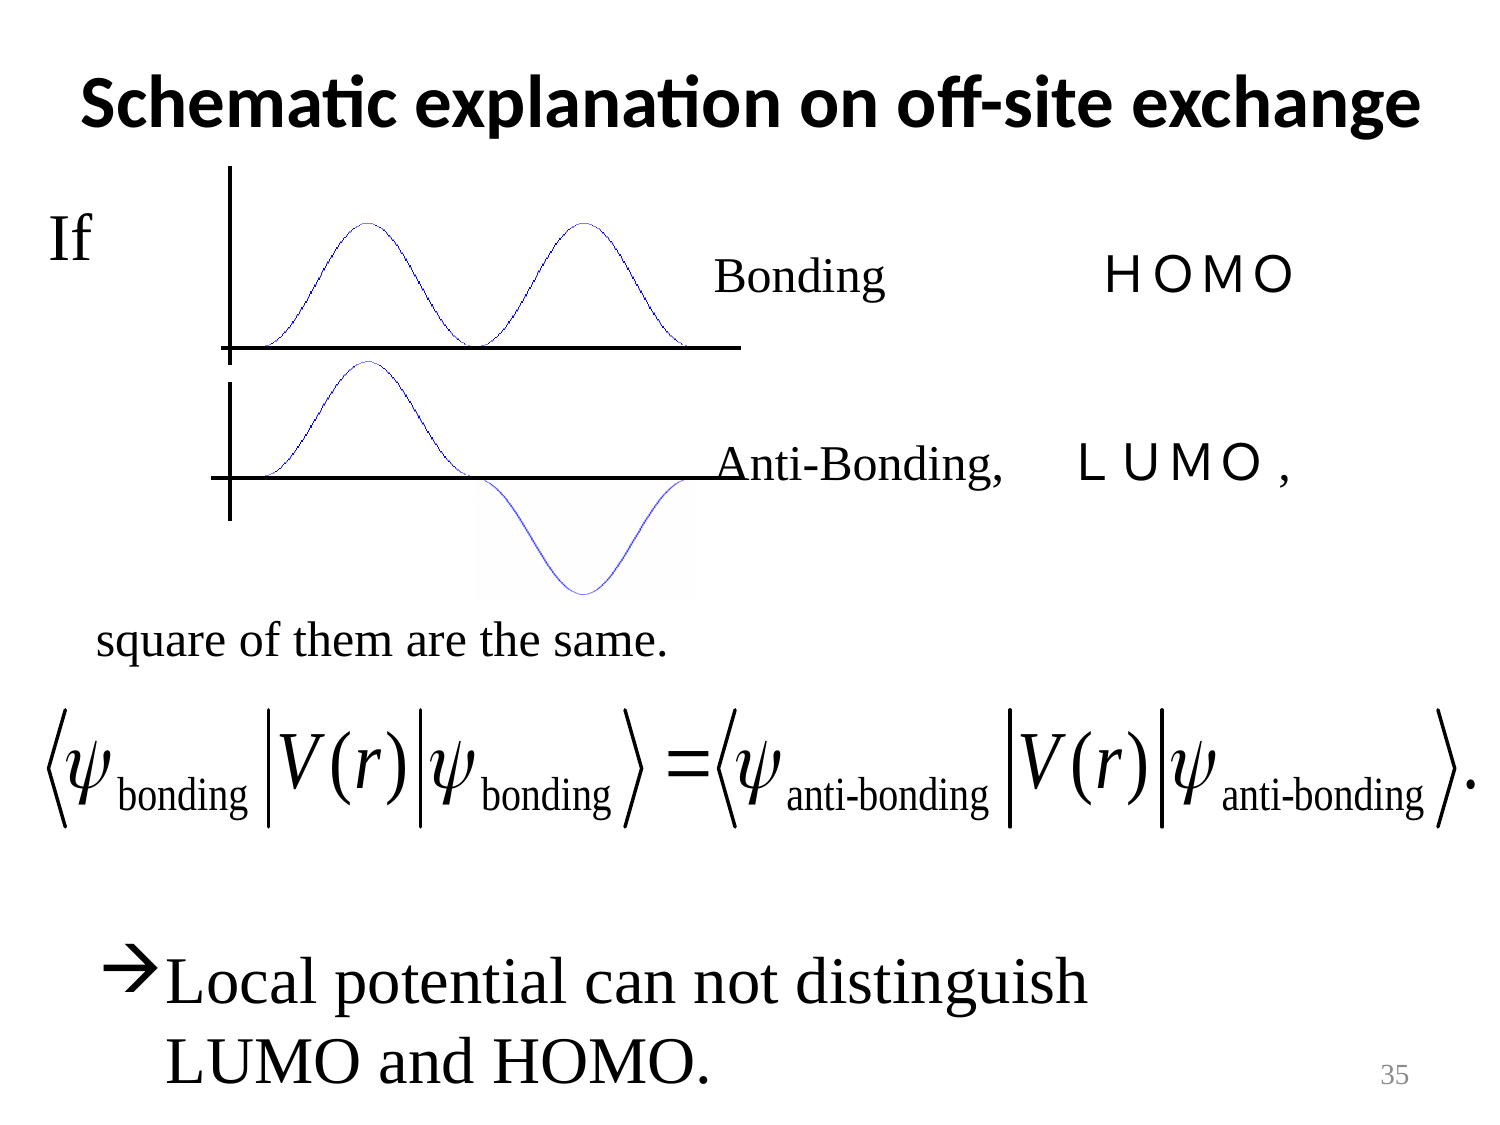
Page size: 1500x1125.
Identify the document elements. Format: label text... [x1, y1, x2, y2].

text_box Local potential can not distinguish LUMO and HOMO. [84, 929, 1123, 1104]
text_box square of them are the same. [81, 599, 684, 674]
text_box If [33, 186, 108, 282]
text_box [35, 692, 1492, 844]
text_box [210, 165, 1272, 600]
title Schematic explanation on off-site exchange [54, 30, 1450, 166]
slide_number 35 [1123, 1042, 1425, 1103]
